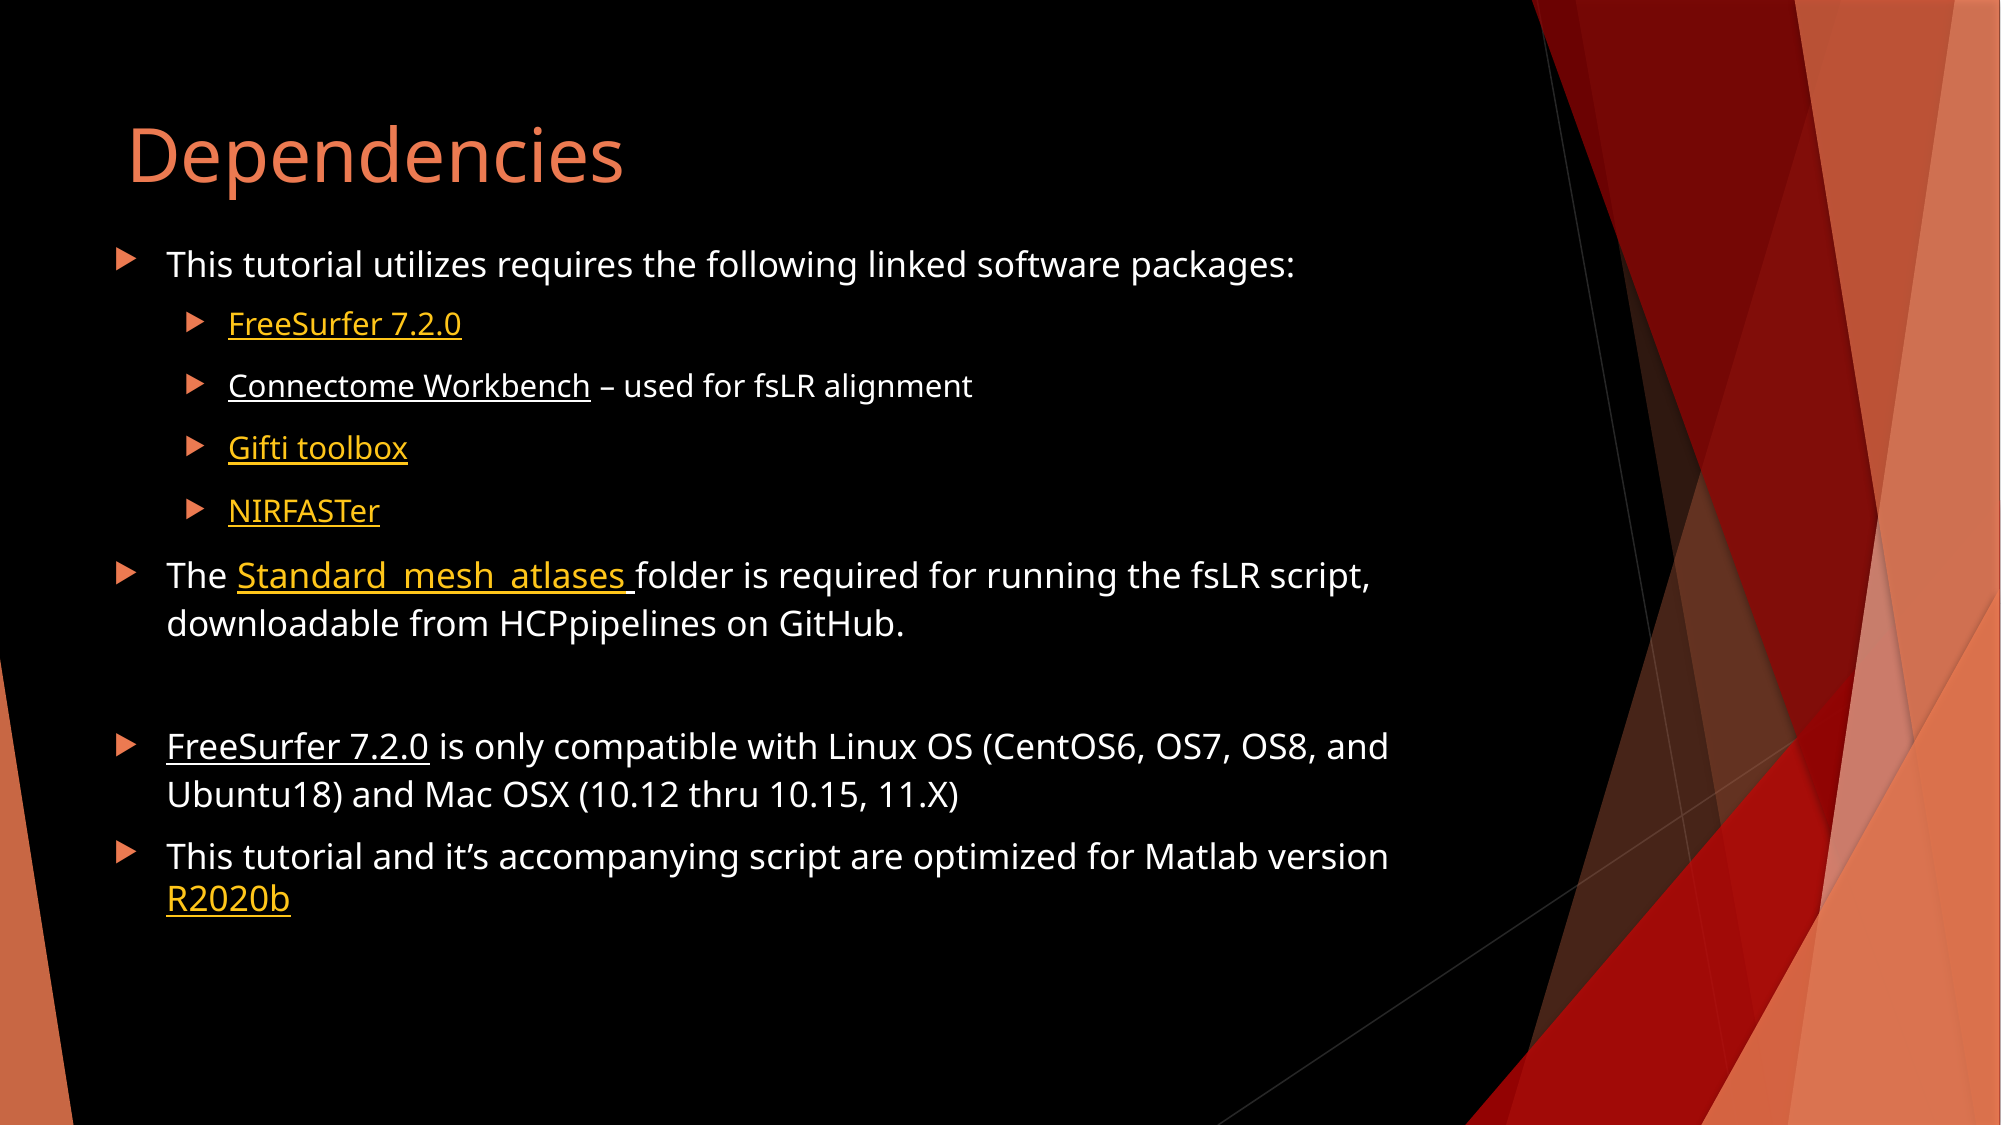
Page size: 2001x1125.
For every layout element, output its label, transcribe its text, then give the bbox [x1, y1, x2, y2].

list This tutorial utilizes requires the following linked software packages: FreeSurfer 7.2.0 Connectome Workbench – used for fsLR alignment Gifti toolbox NIRFASTer The Standard_mesh_atlases folder is required for running the fsLR script, downloadable from HCPpipelines on GitHub. FreeSurfer 7.2.0 is only compatible with Linux OS (CentOS6, OS7, OS8, and Ubuntu18) and Mac OSX (10.12 thru 10.15, 11.X) This tutorial and it’s accompanying script are optimized for Matlab version R2020b [98, 234, 1509, 936]
title Dependencies [111, 99, 1627, 317]
